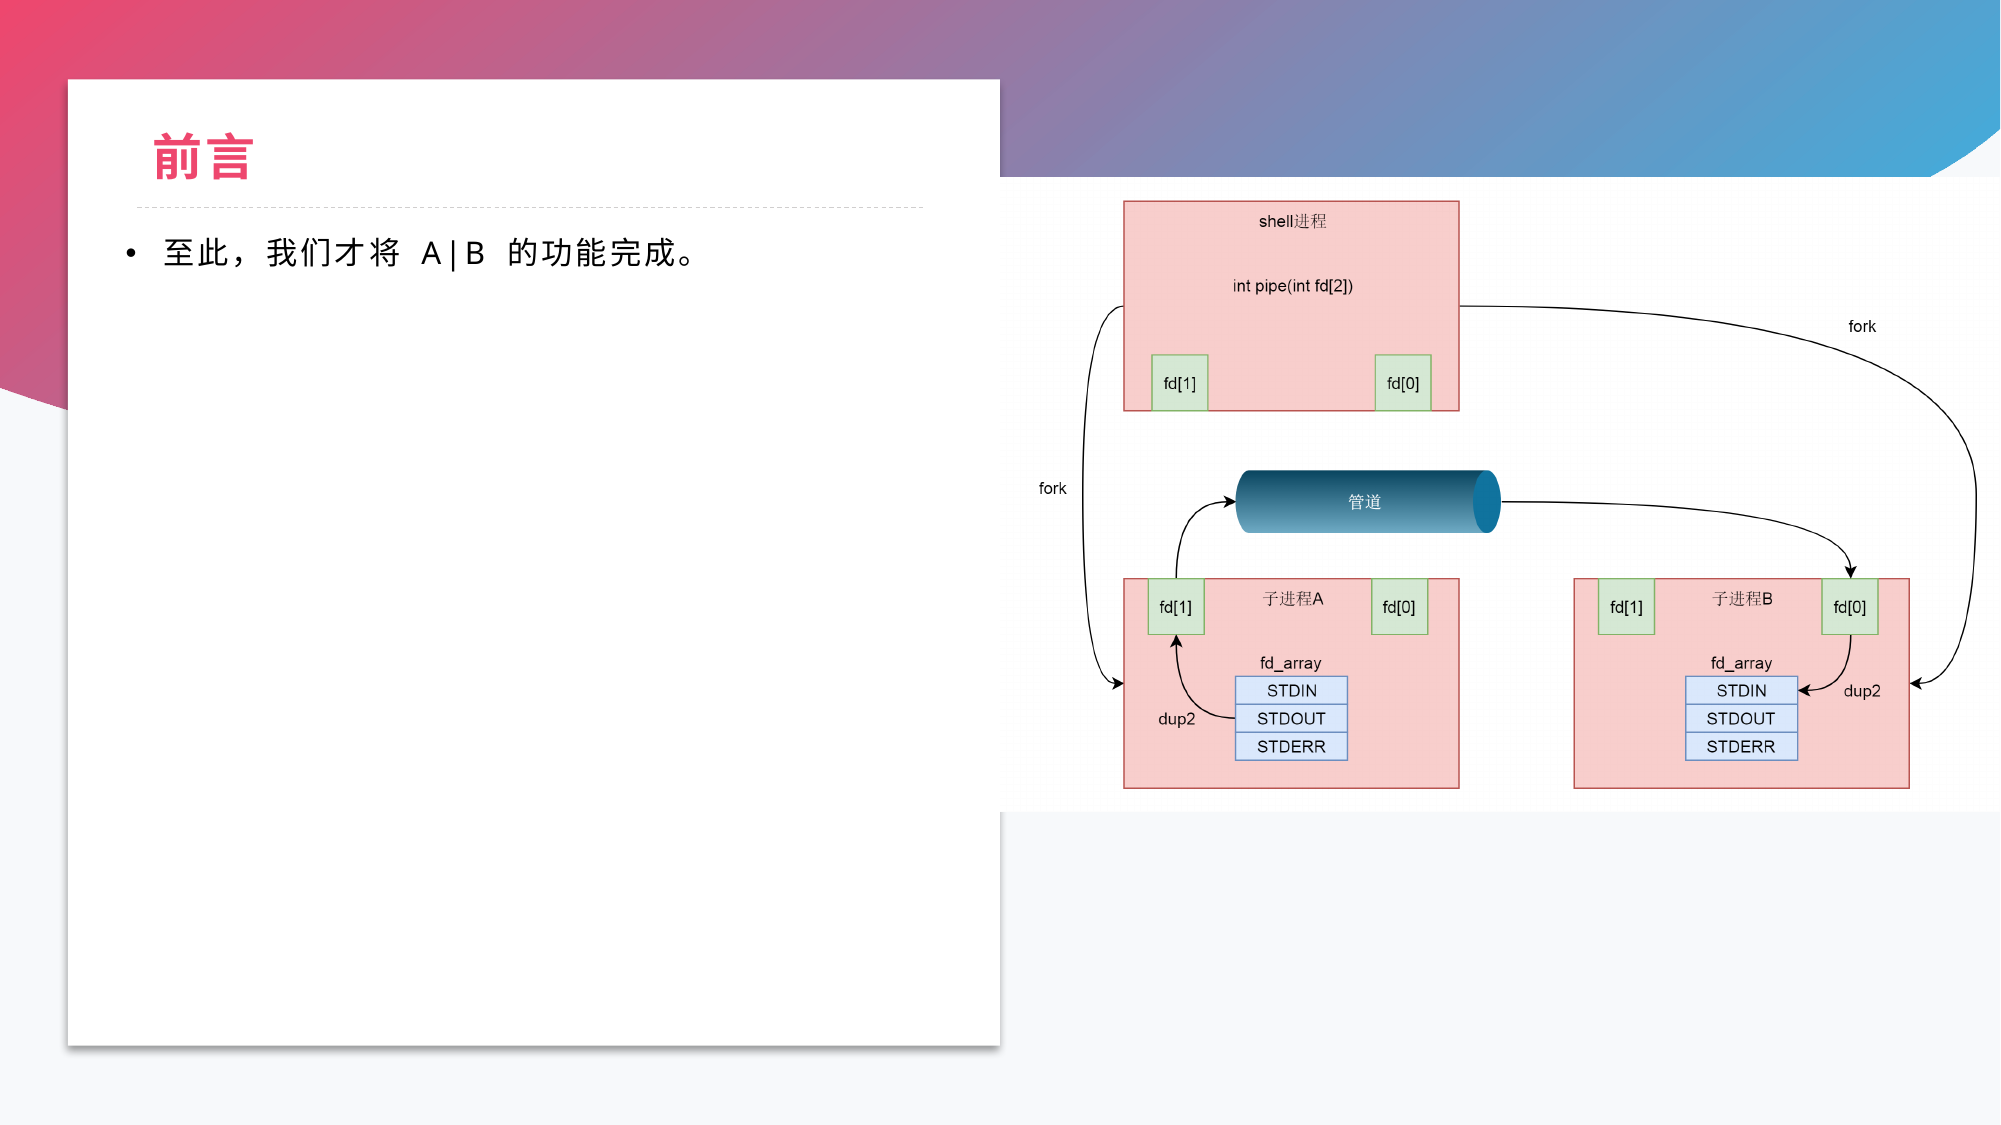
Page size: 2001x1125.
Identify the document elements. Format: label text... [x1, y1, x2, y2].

picture [1000, 177, 2000, 812]
list 至此，我们才将 A|B 的功能完成。 [110, 207, 951, 1014]
title 前言 [137, 111, 924, 208]
